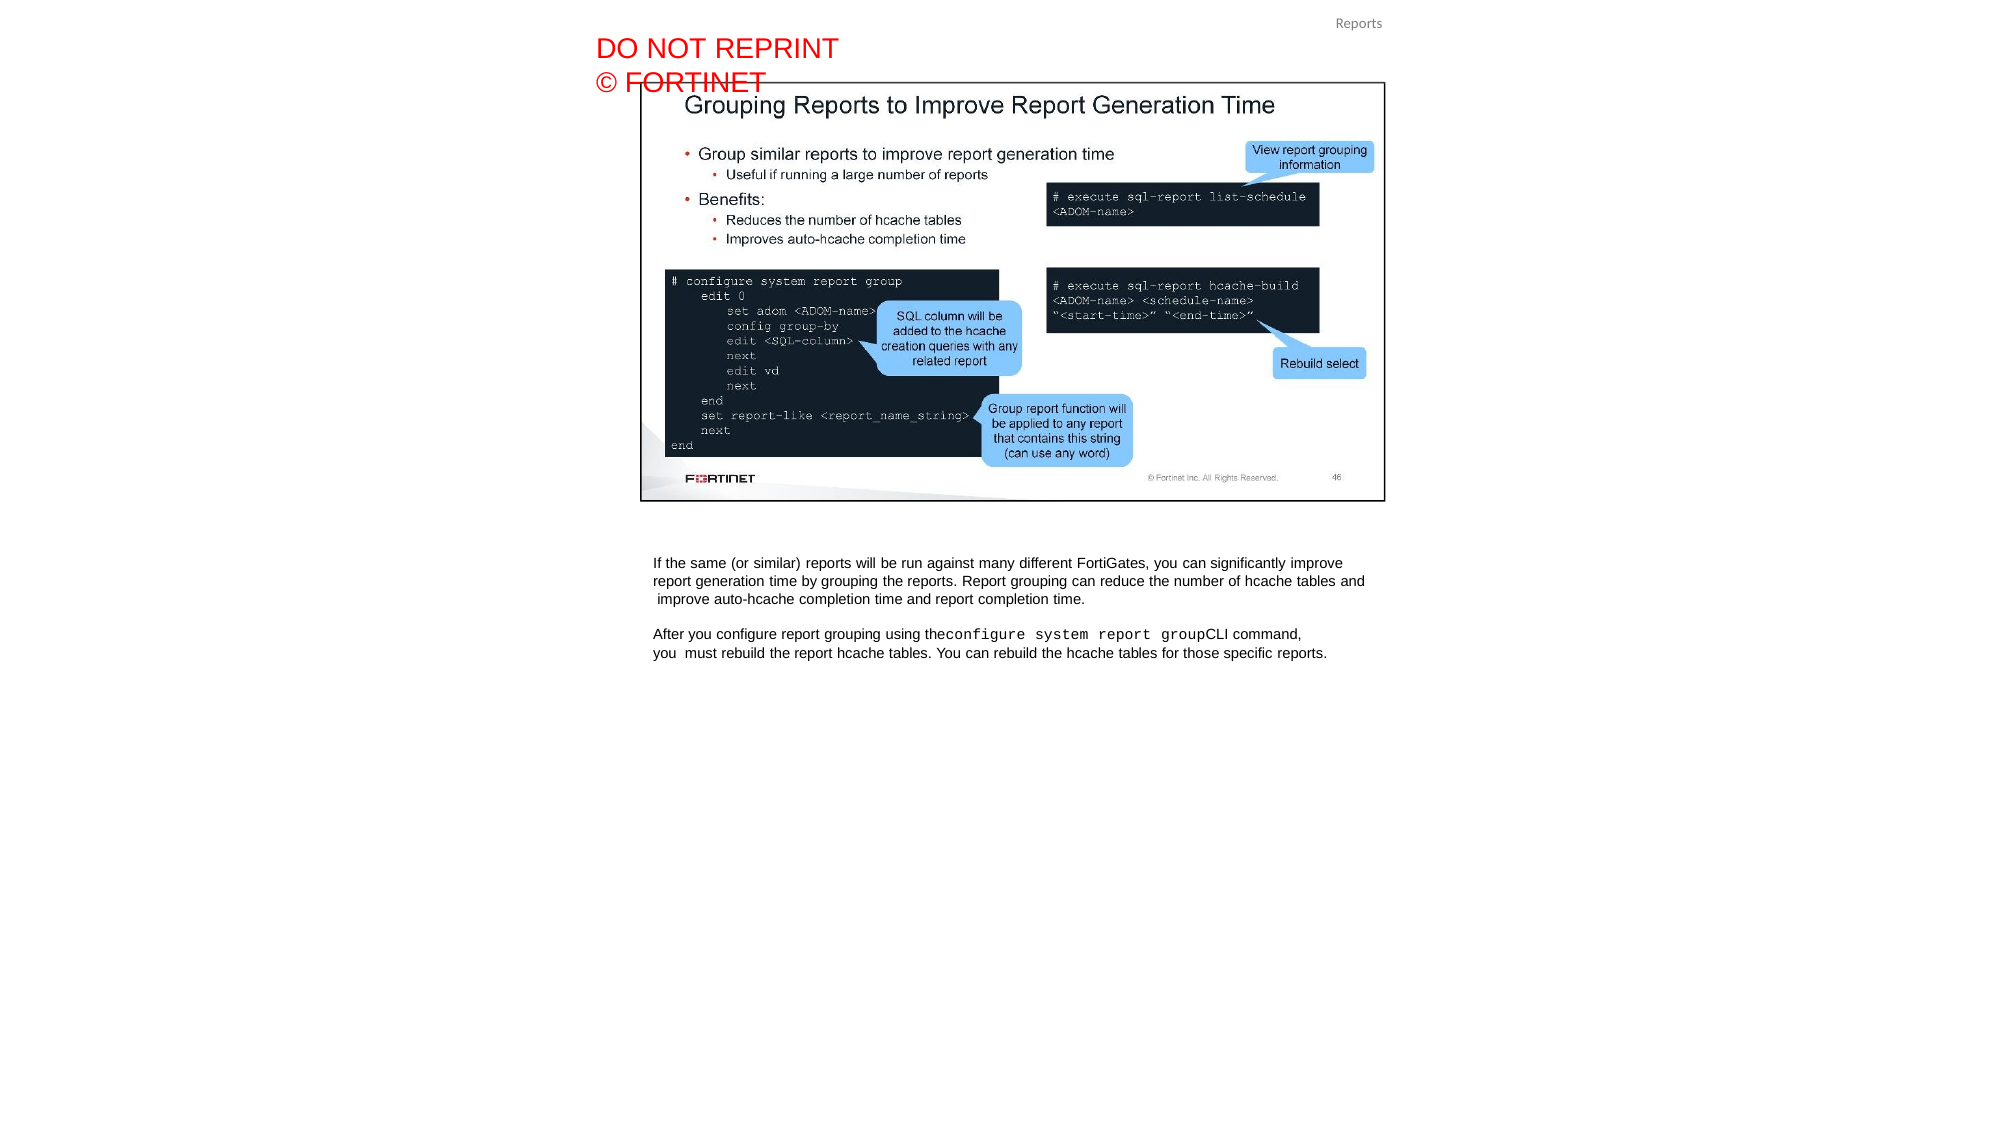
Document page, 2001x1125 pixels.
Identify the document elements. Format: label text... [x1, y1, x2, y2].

text_box If the same (or similar) reports will be run against many different FortiGates, you can significantly improve report generation time by grouping the reports. Report grouping can reduce the number of hcache tables and improve auto-hcache completion time and report completion time. After you configure report grouping using theconfigure system report groupCLI command, you must rebuild the report hcache tables. You can rebuild the hcache tables for those specific reports. [651, 552, 1366, 662]
text_box Reports [1334, 11, 1385, 32]
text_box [640, 81, 1386, 502]
text_box DO NOT REPRINT © FORTINET [594, 28, 841, 98]
